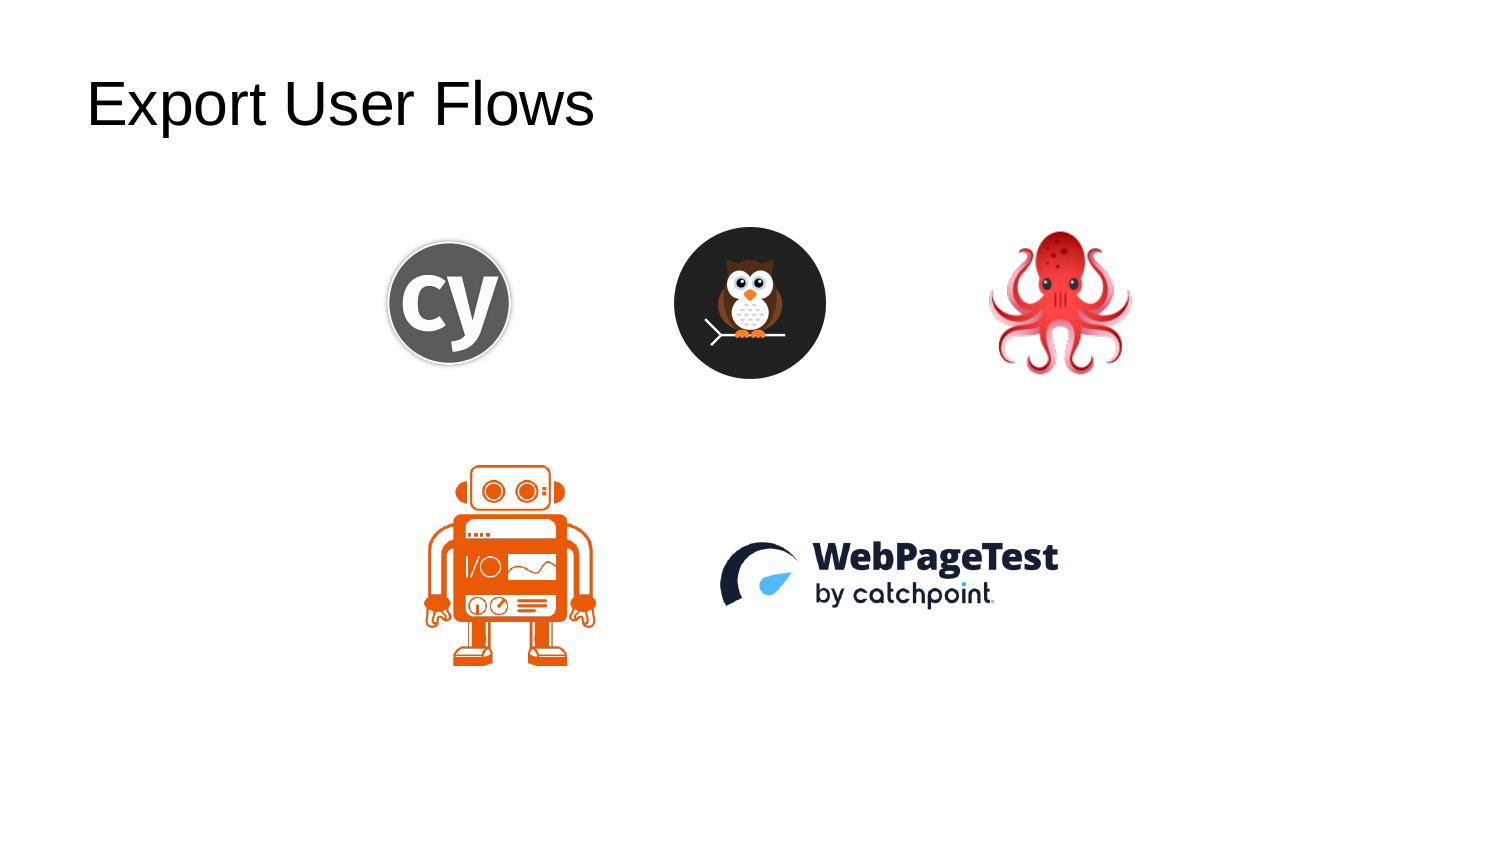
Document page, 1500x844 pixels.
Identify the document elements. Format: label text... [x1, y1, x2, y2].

picture [674, 227, 826, 379]
picture [984, 227, 1137, 379]
picture [423, 465, 596, 666]
picture [720, 521, 1059, 629]
picture [373, 227, 525, 379]
text_box Export User Flows [71, 47, 1318, 153]
